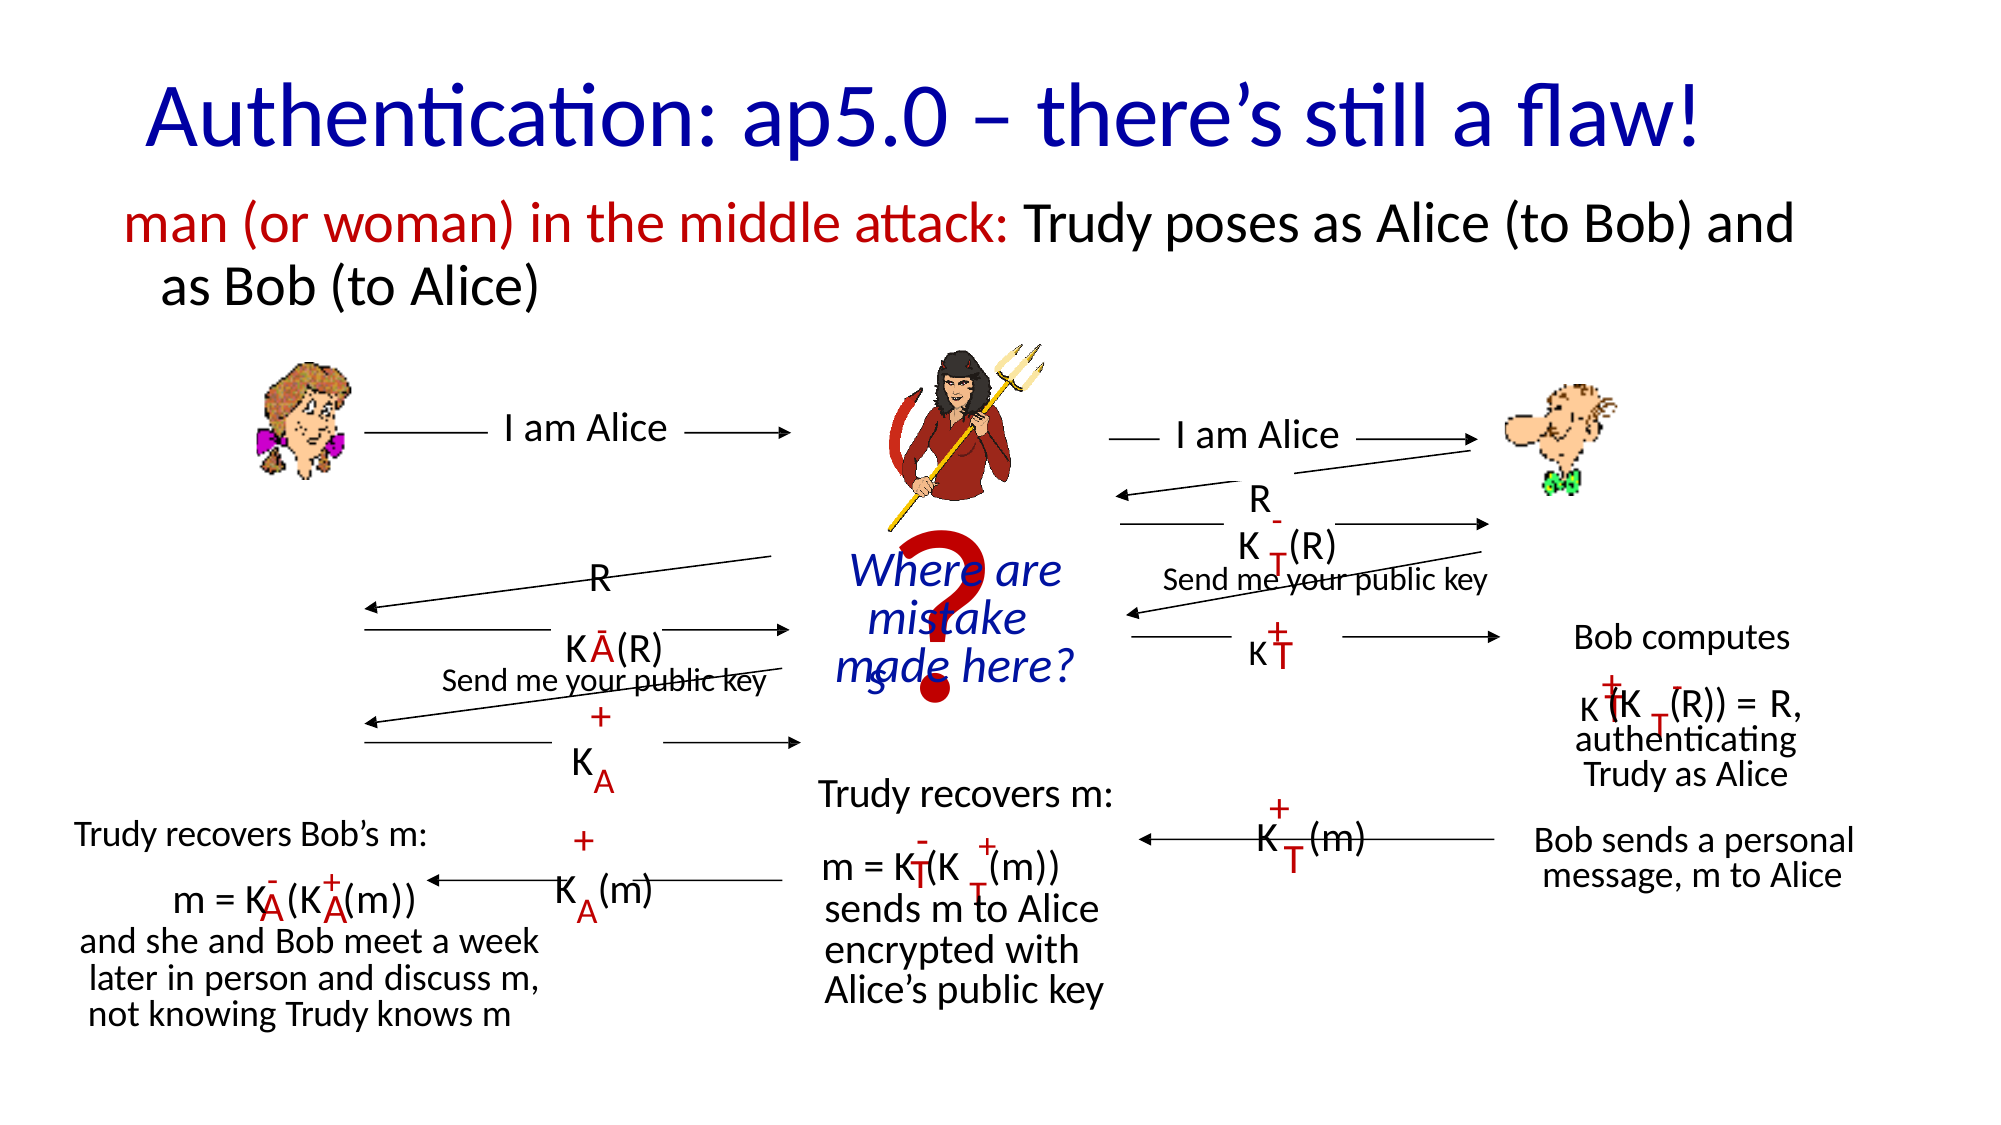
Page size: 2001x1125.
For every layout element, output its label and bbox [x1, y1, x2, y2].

text_box [1138, 778, 1495, 910]
text_box [814, 763, 1122, 1012]
text_box [1108, 401, 1501, 678]
text_box [833, 344, 1078, 752]
text_box [256, 362, 352, 481]
text_box [1531, 812, 1859, 895]
text_box [364, 547, 801, 801]
text_box [364, 395, 792, 461]
text_box [71, 806, 783, 1035]
text_box [1571, 609, 1835, 794]
text_box [1504, 384, 1618, 496]
title [121, 23, 1815, 317]
